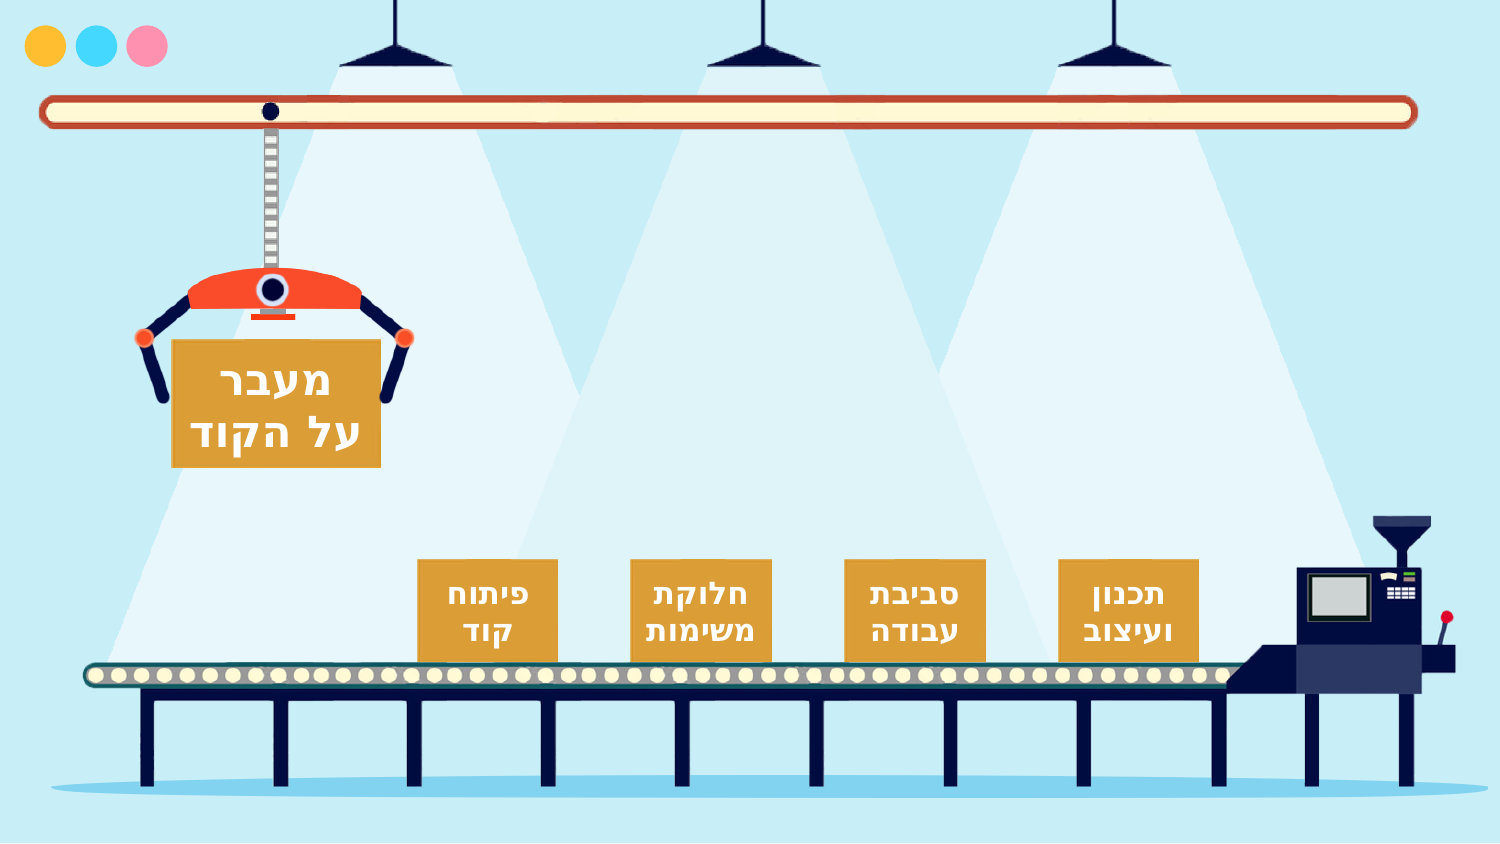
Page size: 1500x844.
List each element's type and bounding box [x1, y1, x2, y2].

text_box [844, 559, 986, 662]
text_box [0, 0, 1500, 844]
text_box [24, 25, 169, 68]
text_box [132, 101, 415, 468]
text_box [1058, 559, 1200, 662]
picture [37, 0, 1488, 798]
